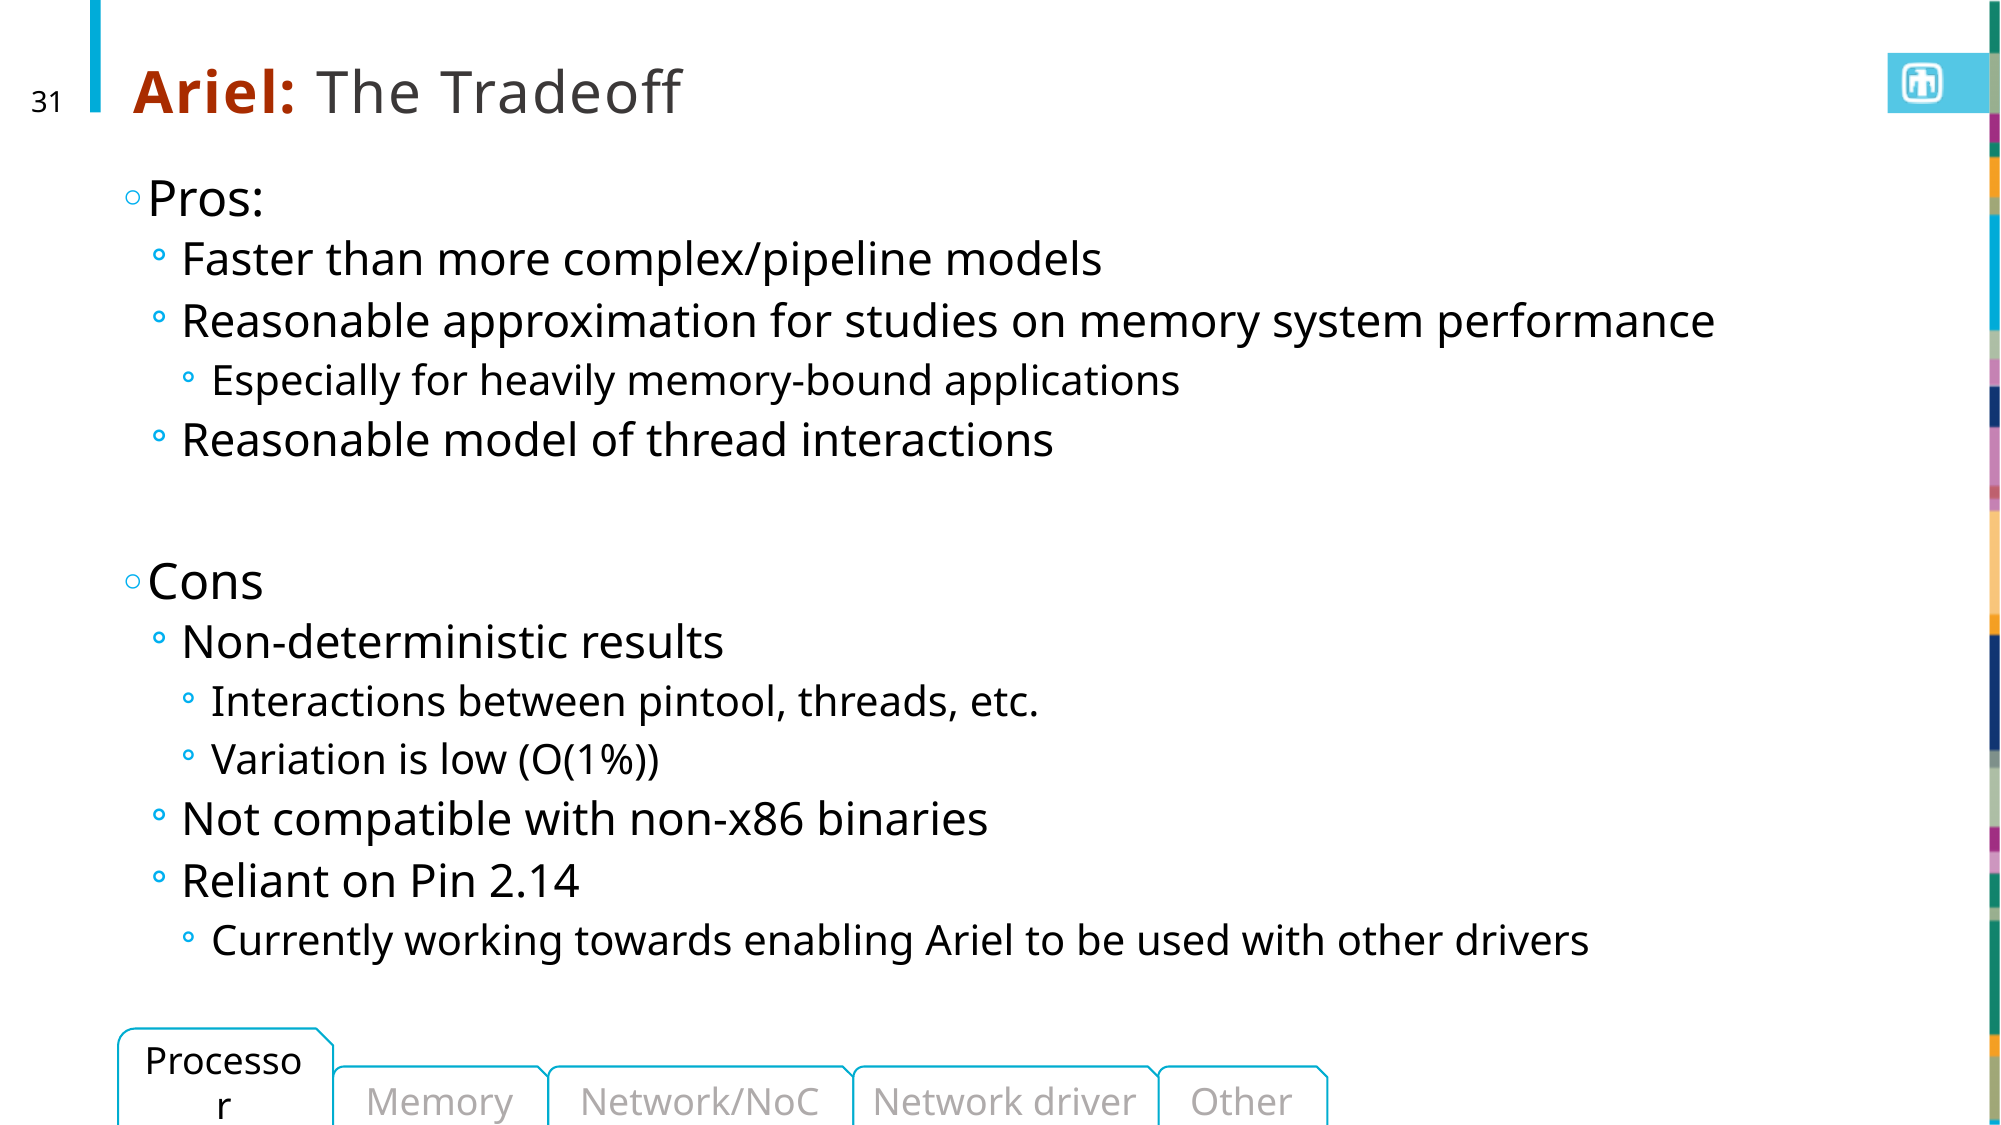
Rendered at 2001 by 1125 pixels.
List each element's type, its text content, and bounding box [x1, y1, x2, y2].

list Pros: Faster than more complex/pipeline models Reasonable approximation for studies on memory system performance Especially for heavily memory-bound applications Reasonable model of thread interactions Cons Non-deterministic results Interactions between pintool, threads, etc. Variation is low (O(1%)) Not compatible with non-x86 binaries Reliant on Pin 2.14 Currently working towards enabling Ariel to be used with other drivers [118, 166, 1927, 1000]
text_box Memory [332, 1065, 547, 1125]
text_box Network/NoC [547, 1065, 852, 1125]
text_box Processor [117, 1027, 335, 1125]
slide_number 31 [10, 73, 80, 133]
footer IISWC 2019 Tutorial [604, 1063, 1396, 1124]
title Ariel: The Tradeoff [118, 39, 1769, 133]
picture [1901, 62, 1944, 104]
picture [1990, 330, 1999, 1120]
picture [1990, 1, 1999, 215]
